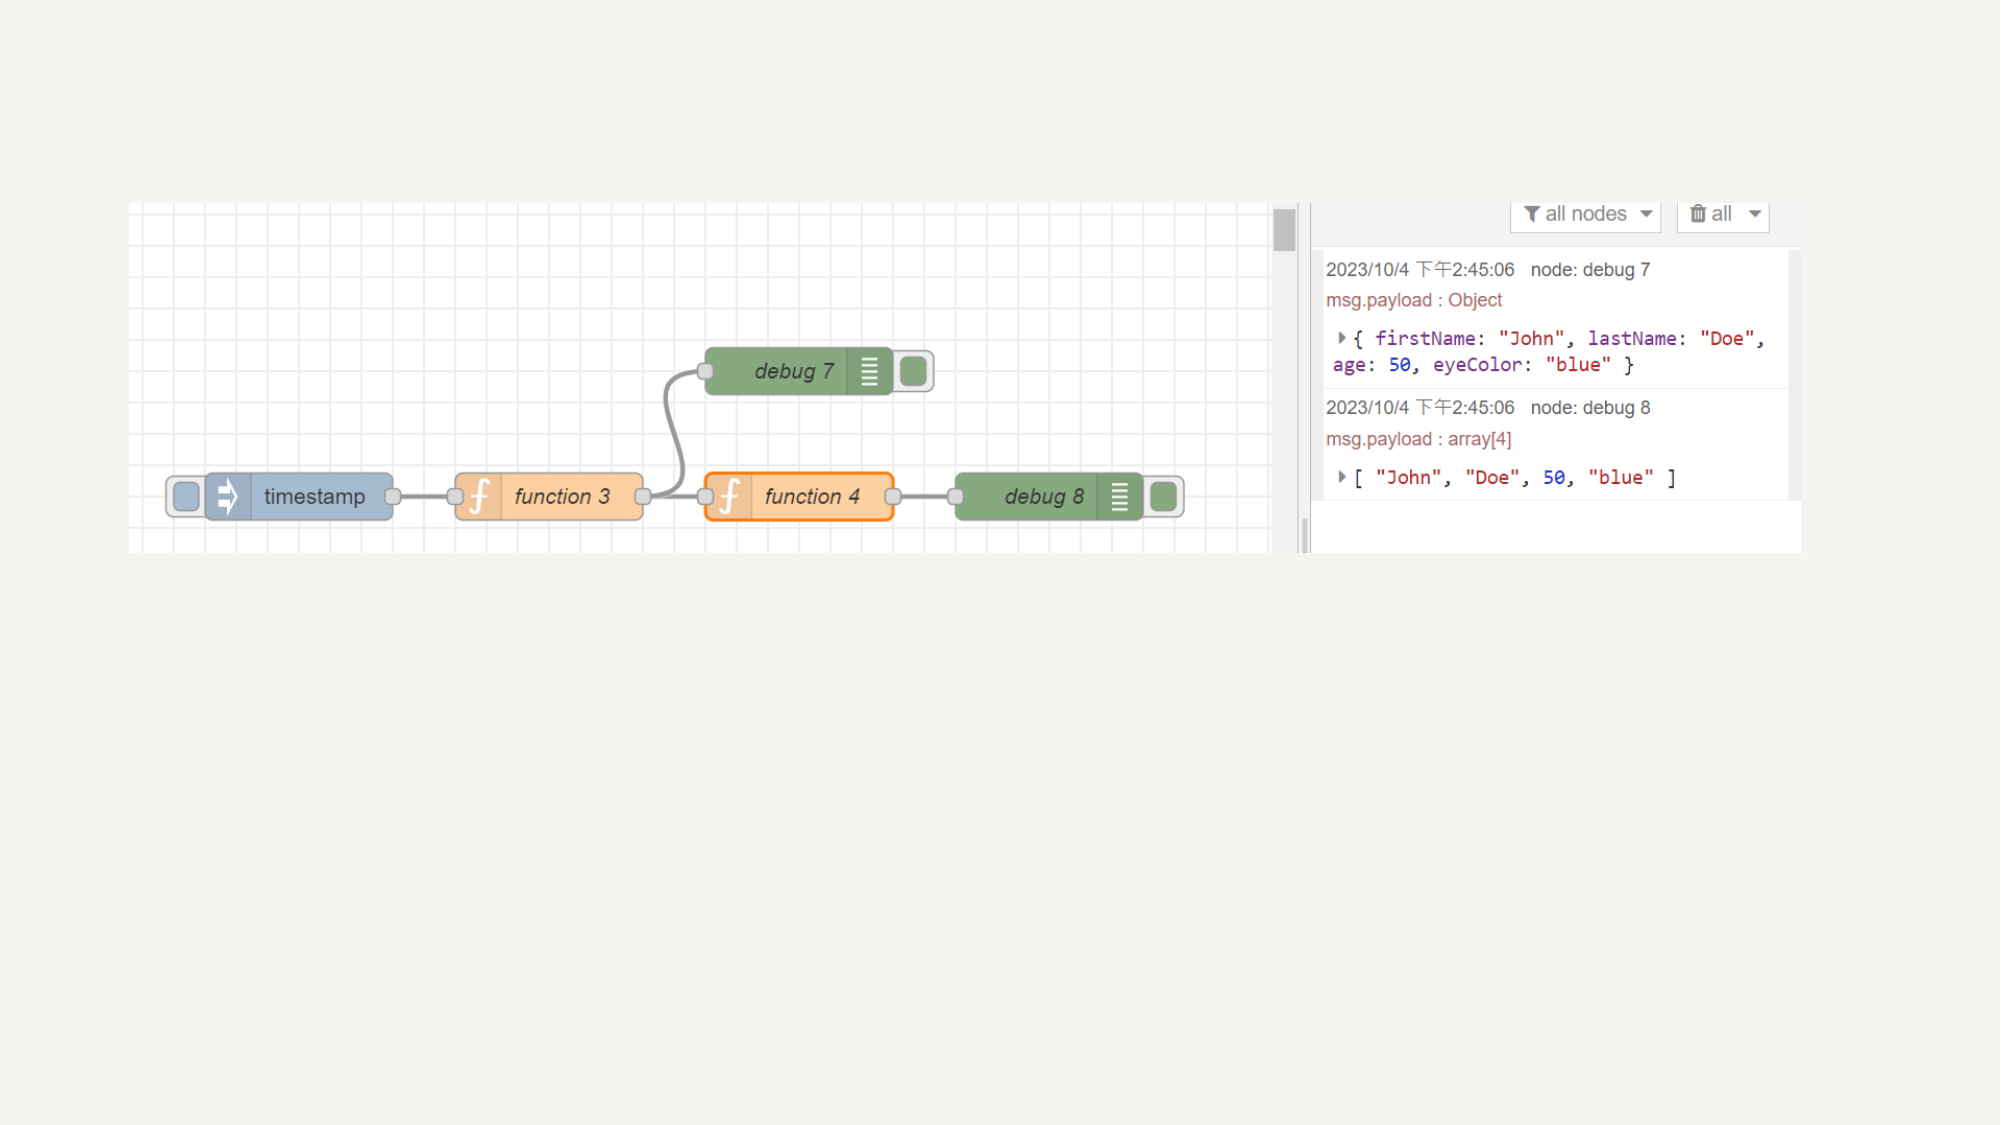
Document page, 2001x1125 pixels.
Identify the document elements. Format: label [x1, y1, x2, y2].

picture [129, 203, 1801, 553]
text_box [0, 0, 2000, 1125]
